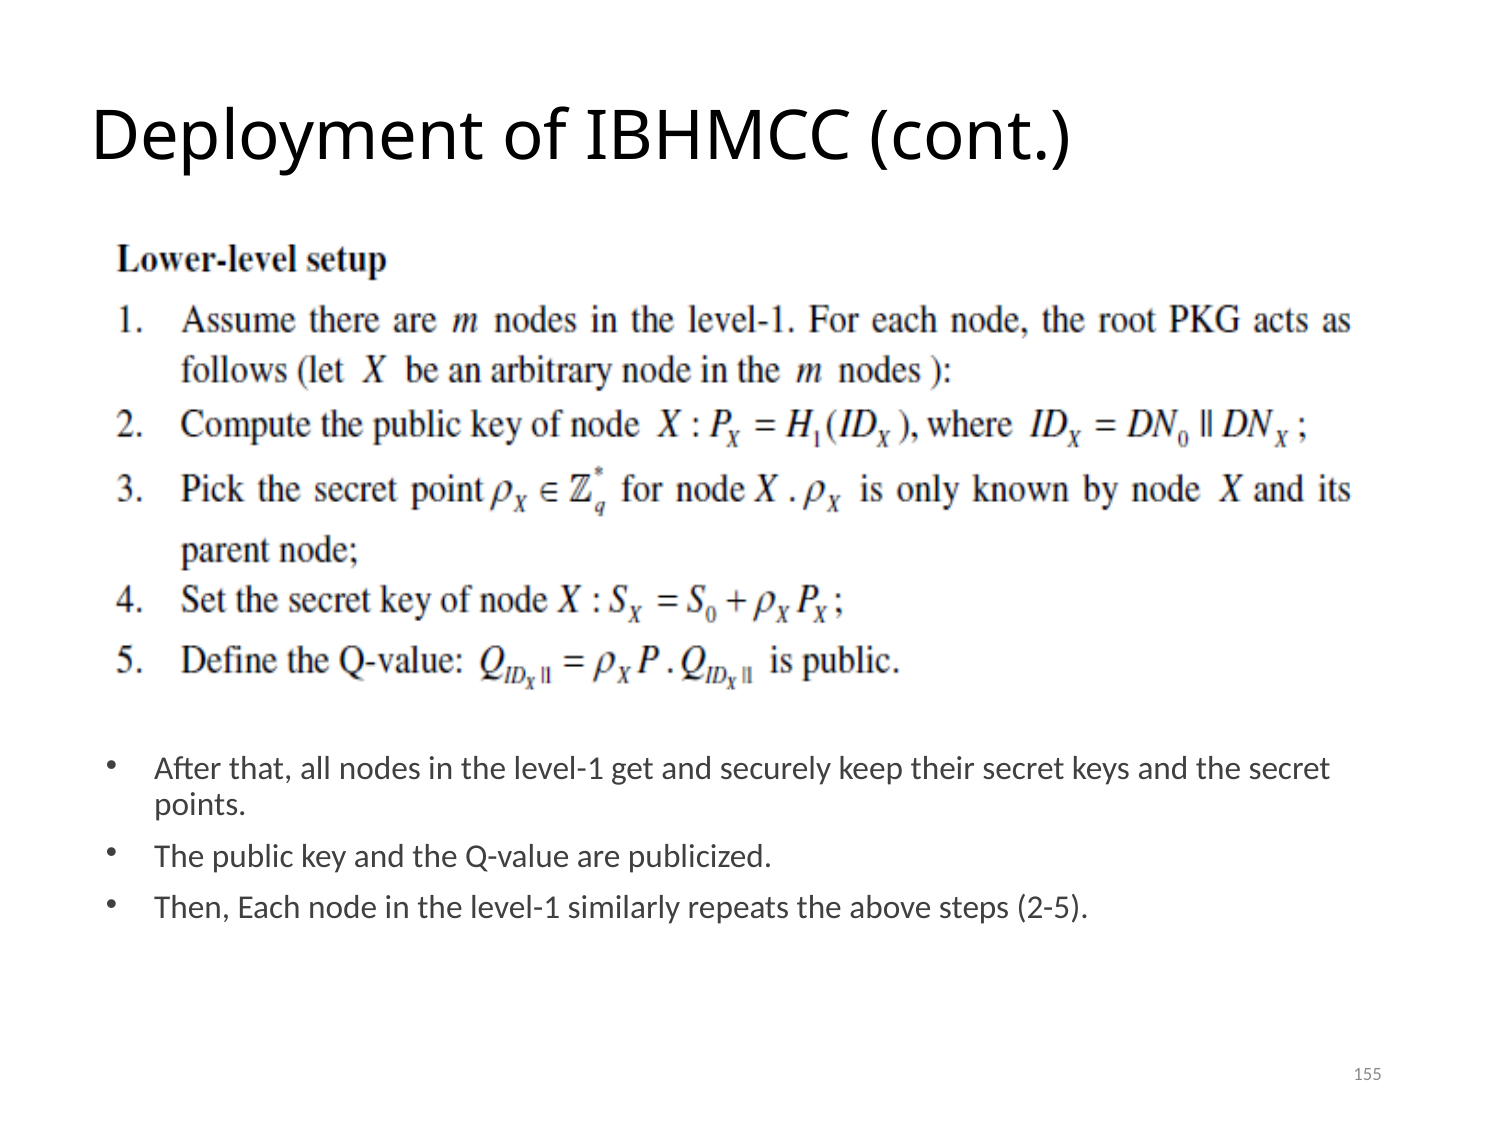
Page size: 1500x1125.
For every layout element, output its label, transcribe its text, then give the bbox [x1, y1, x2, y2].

slide_number 155 [1059, 1042, 1397, 1103]
list After that, all nodes in the level-1 get and securely keep their secret keys and the secret points. The public key and the Q-value are publicized. Then, Each node in the level-1 similarly repeats the above steps (2-5). [75, 748, 1425, 1006]
picture [64, 222, 1385, 713]
title Deployment of IBHMCC (cont.) [75, 51, 1425, 226]
